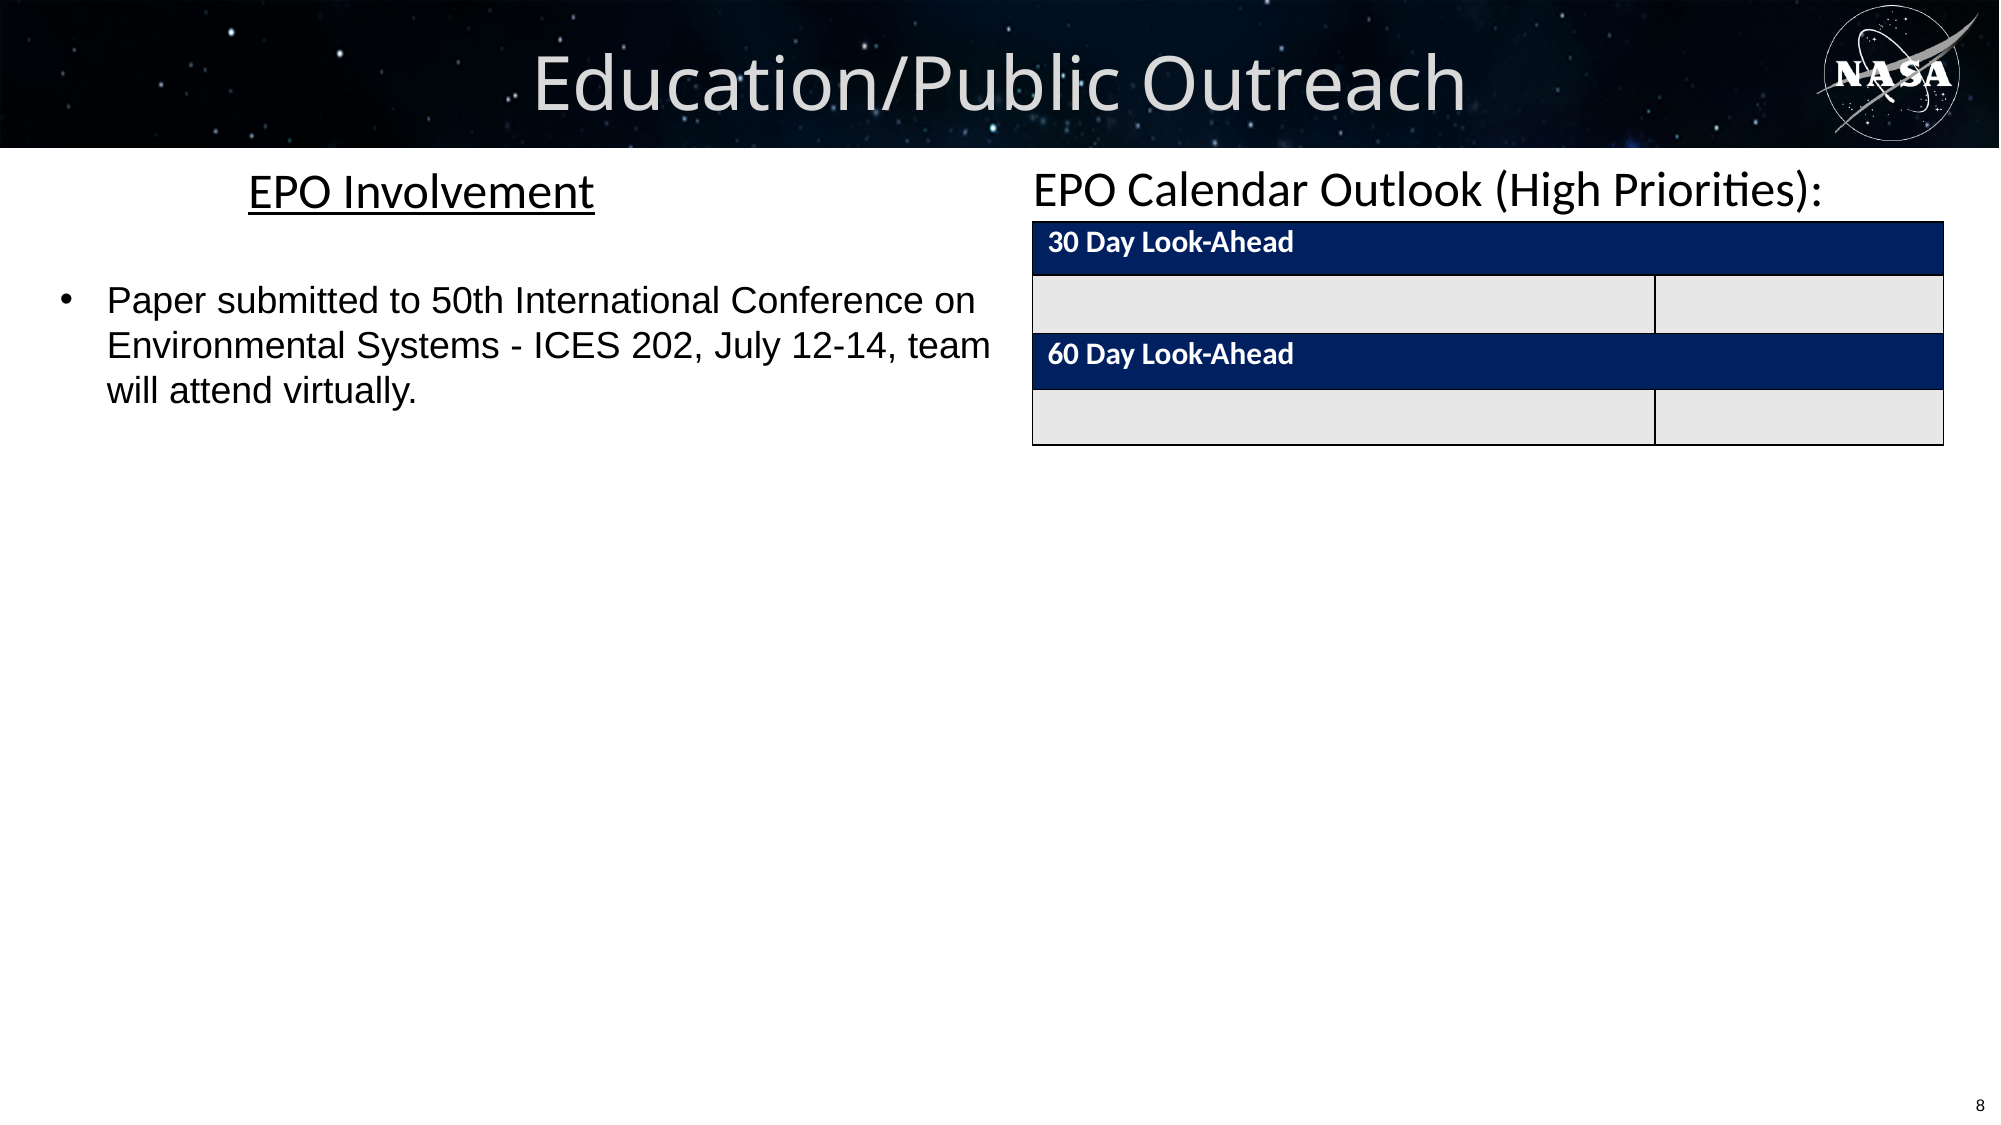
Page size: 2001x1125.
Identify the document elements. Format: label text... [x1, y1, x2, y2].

text_box [13, 270, 990, 718]
table_header 30 Day Look-Ahead [1033, 224, 1943, 274]
table_cell [1656, 390, 1943, 444]
title Education/Public Outreach [498, 28, 1502, 147]
picture [0, 0, 1999, 148]
table_cell [1033, 390, 1654, 444]
table_cell 60 Day Look-Ahead [1046, 334, 1943, 389]
text_box Paper submitted to 50th International Conference on Environmental Systems - ICES 202, July 12-14, team will attend virtually. [45, 268, 1046, 419]
text_box EPO Involvement [45, 150, 799, 226]
table_cell [1656, 276, 1943, 333]
table_cell [1046, 276, 1654, 333]
text_box EPO Calendar Outlook (High Priorities): [1018, 149, 1944, 224]
slide_number 8 [1933, 1087, 2000, 1125]
